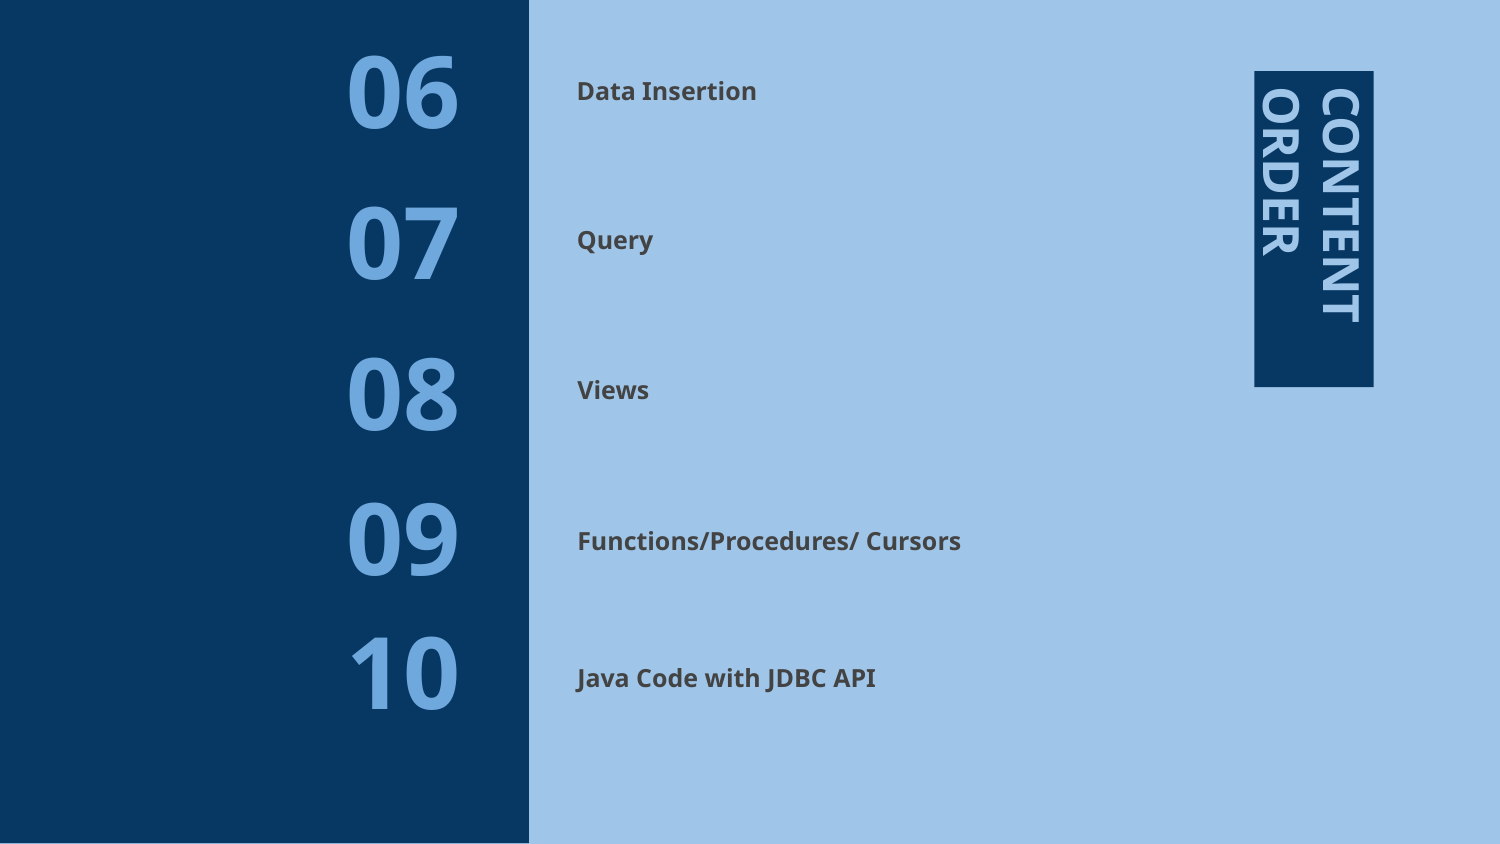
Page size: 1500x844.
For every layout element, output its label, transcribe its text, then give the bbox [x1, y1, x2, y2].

title Data Insertion [618, 63, 932, 121]
title CONTENT ORDER [1254, 71, 1374, 388]
title Java Code with JDBC API [562, 612, 932, 708]
title Query [597, 200, 932, 271]
title 10 [331, 622, 590, 717]
title 09 [331, 487, 590, 583]
title Views [590, 338, 932, 420]
title 08 [331, 334, 590, 448]
title 07 [331, 200, 597, 278]
title 06 [331, 41, 618, 136]
title Functions/Procedures/ Cursors [562, 475, 1023, 571]
text_box [0, 0, 529, 844]
